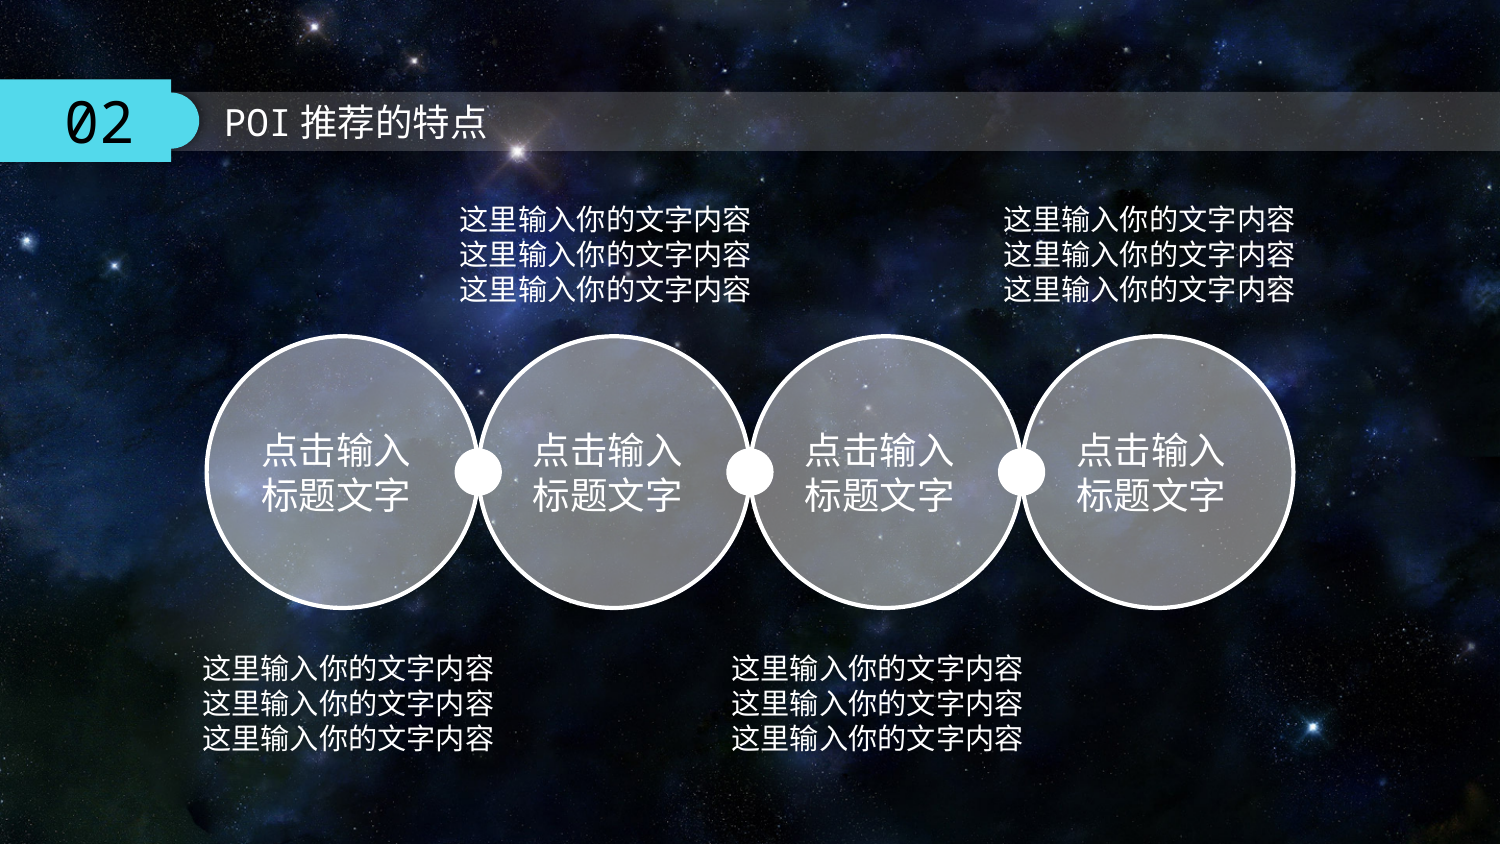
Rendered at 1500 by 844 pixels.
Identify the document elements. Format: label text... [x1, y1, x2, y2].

text_box 这里输入你的文字内容这里输入你的文字内容这里输入你的文字内容这里输入你的文字内容这里输入你的文字内容这里输入你的文字内容这里输入你的文字内容这里输入你的文字内容 [188, 91, 1500, 151]
picture [0, 151, 1500, 844]
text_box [187, 194, 1327, 765]
picture [0, 0, 1500, 91]
